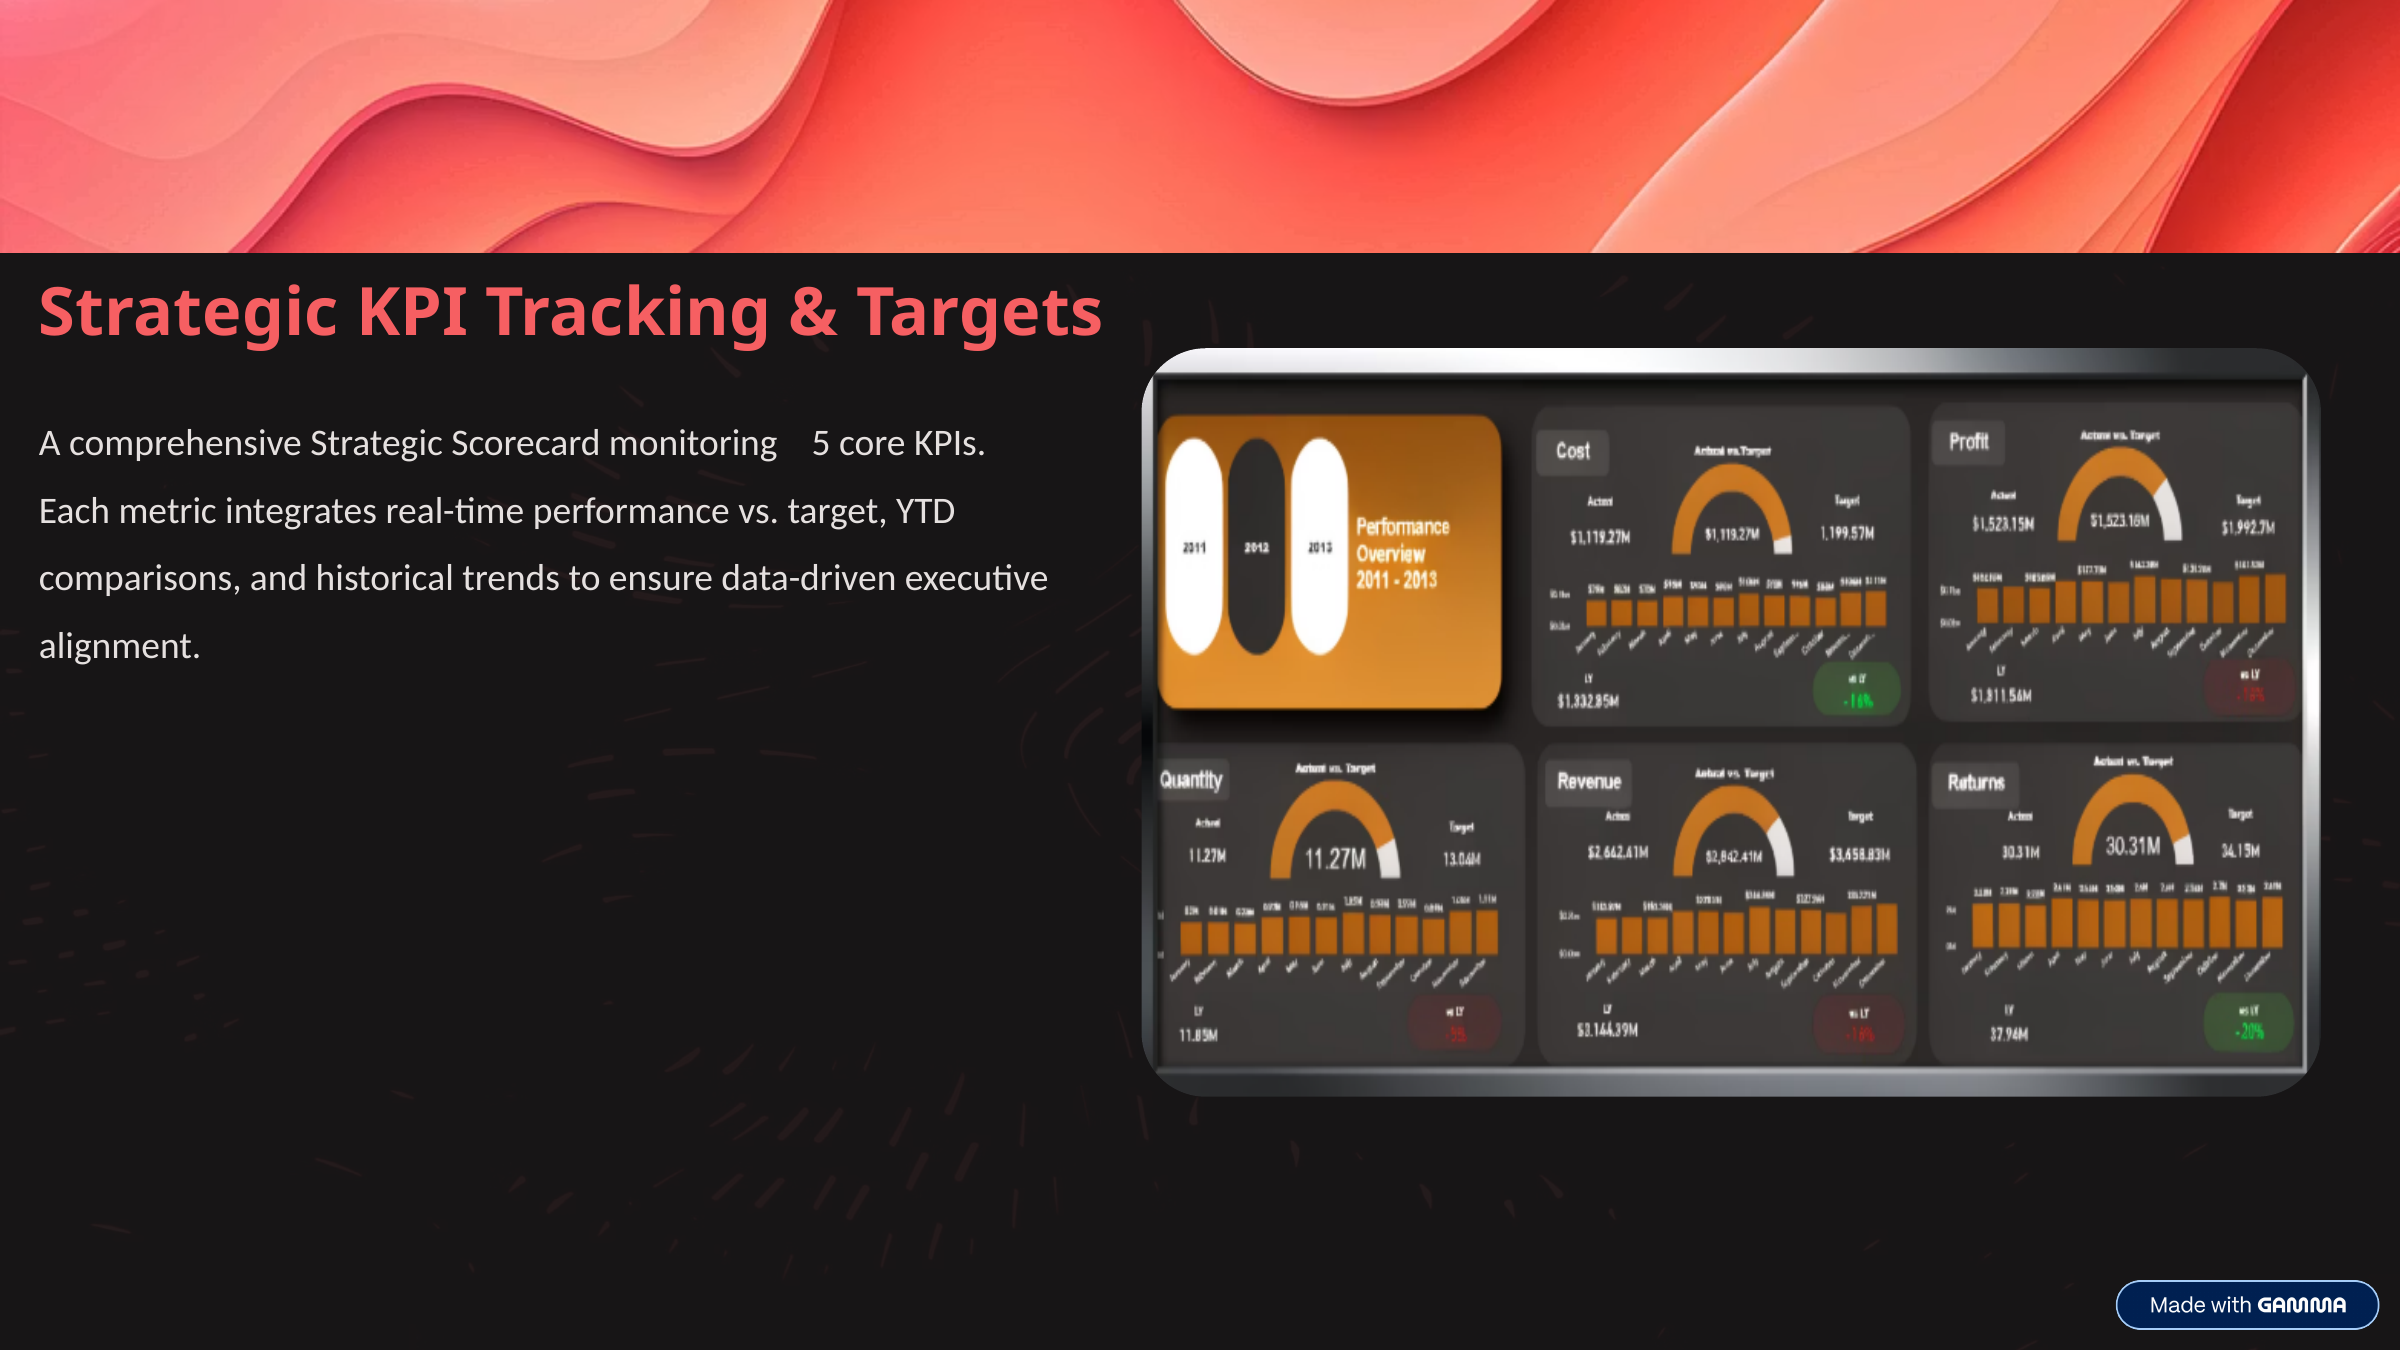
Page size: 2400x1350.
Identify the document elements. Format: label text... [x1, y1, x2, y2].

picture [2106, 1271, 2389, 1339]
text_box Strategic KPI Tracking & Targets [39, 292, 1000, 341]
text_box A comprehensive Strategic Scorecard monitoring 5 core KPIs. Each metric integrates real-time performance vs. target, YTD comparisons, and historical trends to ensure data-driven executive alignment. [39, 395, 1066, 445]
picture [0, 0, 2400, 254]
picture [1141, 348, 2322, 1097]
